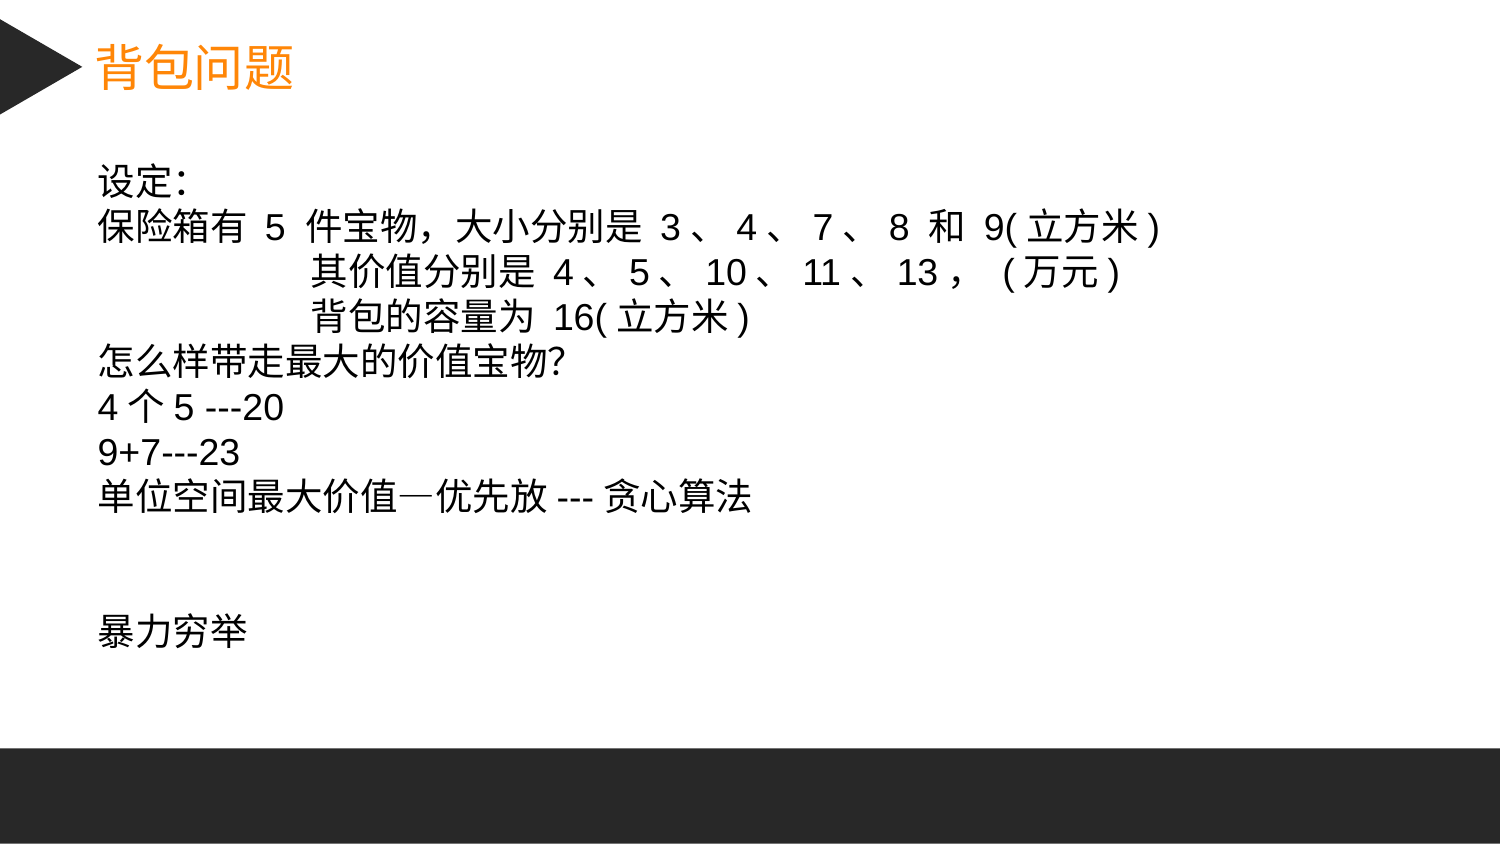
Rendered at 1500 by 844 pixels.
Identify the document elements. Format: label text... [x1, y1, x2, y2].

text_box [0, 748, 1500, 844]
text_box 背包问题 [79, 29, 310, 104]
text_box [0, 19, 83, 115]
text_box 设定： 保险箱有 5 件宝物，大小分别是 3、4、7、8 和 9(立方米) 其价值分别是 4、5、10、11、13， (万元) 背包的容量为 16(立方米) 怎么样带走最大的价值宝物？ 4个5 ---20 9+7---23 单位空间最大价值—优先放---贪心算法 暴力穷举 [82, 150, 1306, 660]
